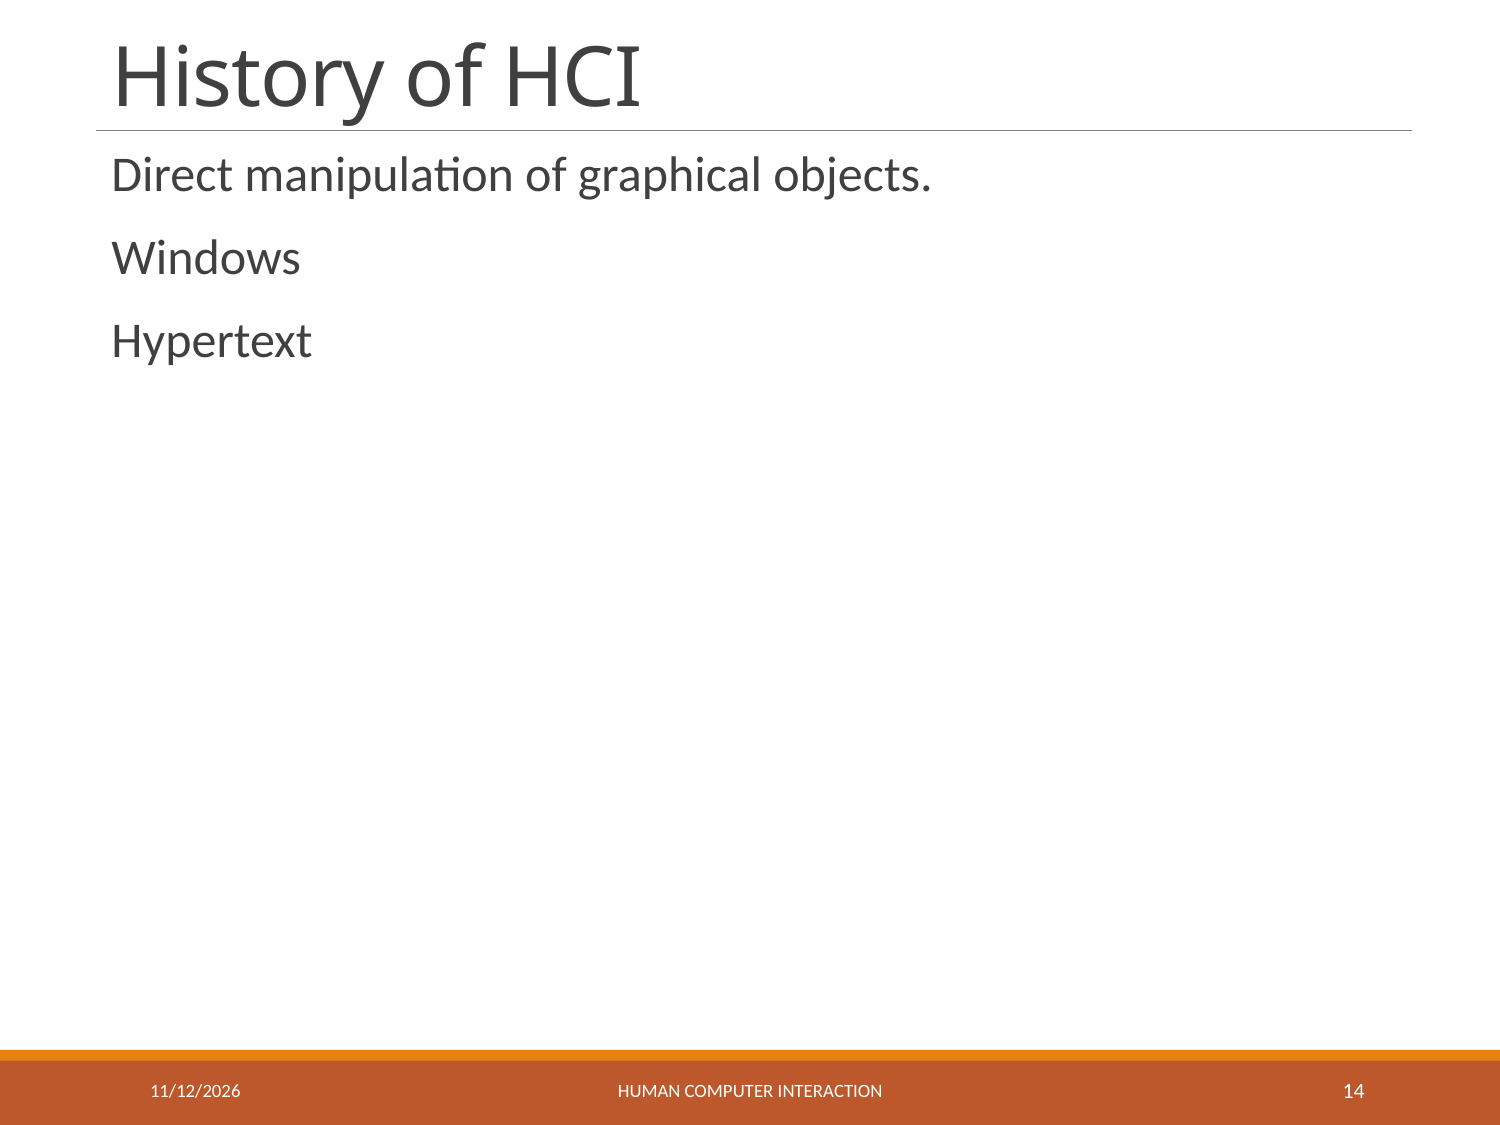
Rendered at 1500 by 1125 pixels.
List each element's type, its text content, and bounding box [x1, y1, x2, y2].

footer Human Computer Interaction [453, 1059, 1047, 1120]
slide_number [135, 1059, 440, 1120]
title History of HCI [96, 19, 1413, 131]
list Direct manipulation of graphical objects. Windows Hypertext [96, 140, 1413, 1034]
slide_number 14 [1218, 1059, 1380, 1120]
